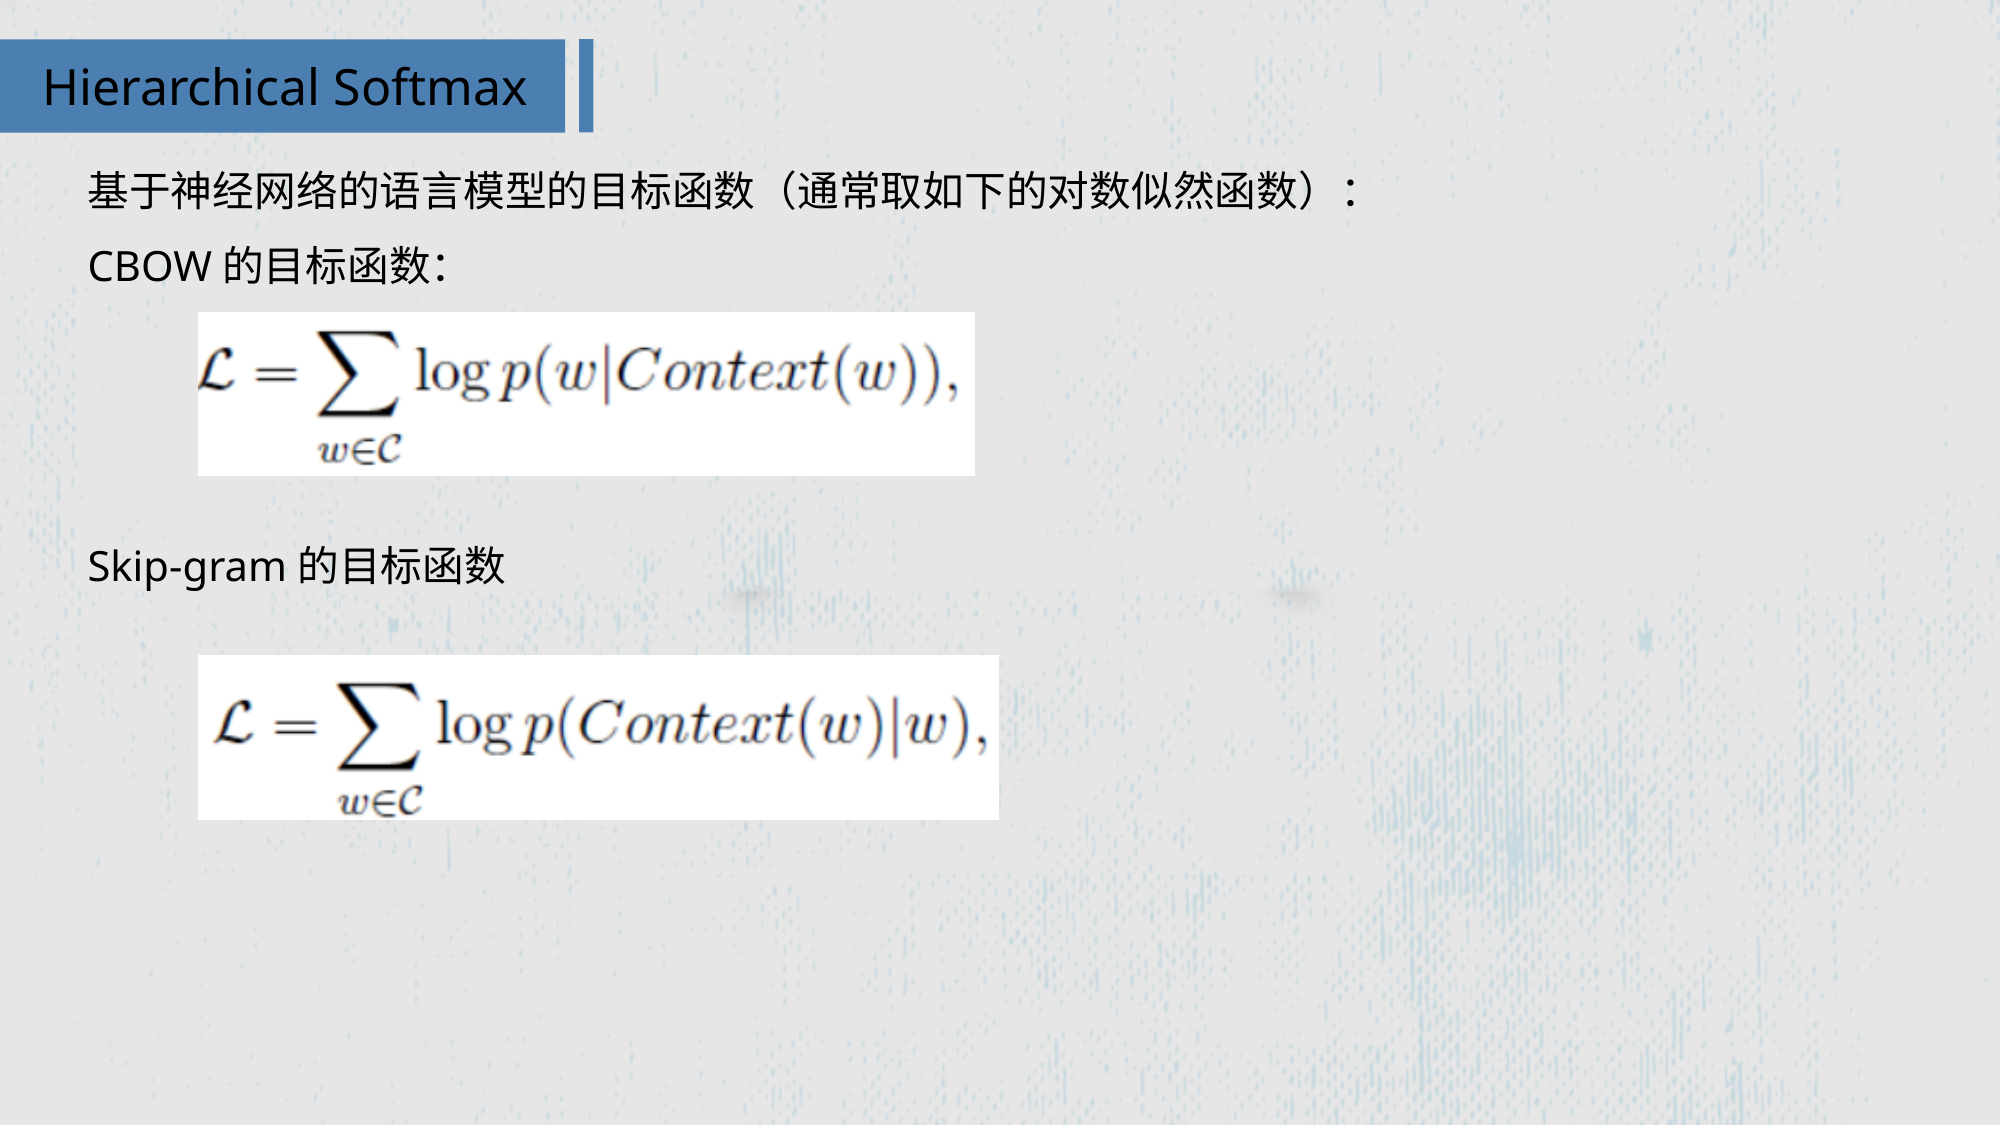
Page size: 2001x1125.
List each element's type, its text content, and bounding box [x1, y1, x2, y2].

picture [0, 0, 2000, 1125]
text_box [0, 39, 594, 133]
text_box 基于神经网络的语言模型的目标函数（通常取如下的对数似然函数）： CBOW的目标函数： Skip-gram的目标函数 [72, 132, 1814, 598]
picture [198, 312, 975, 476]
